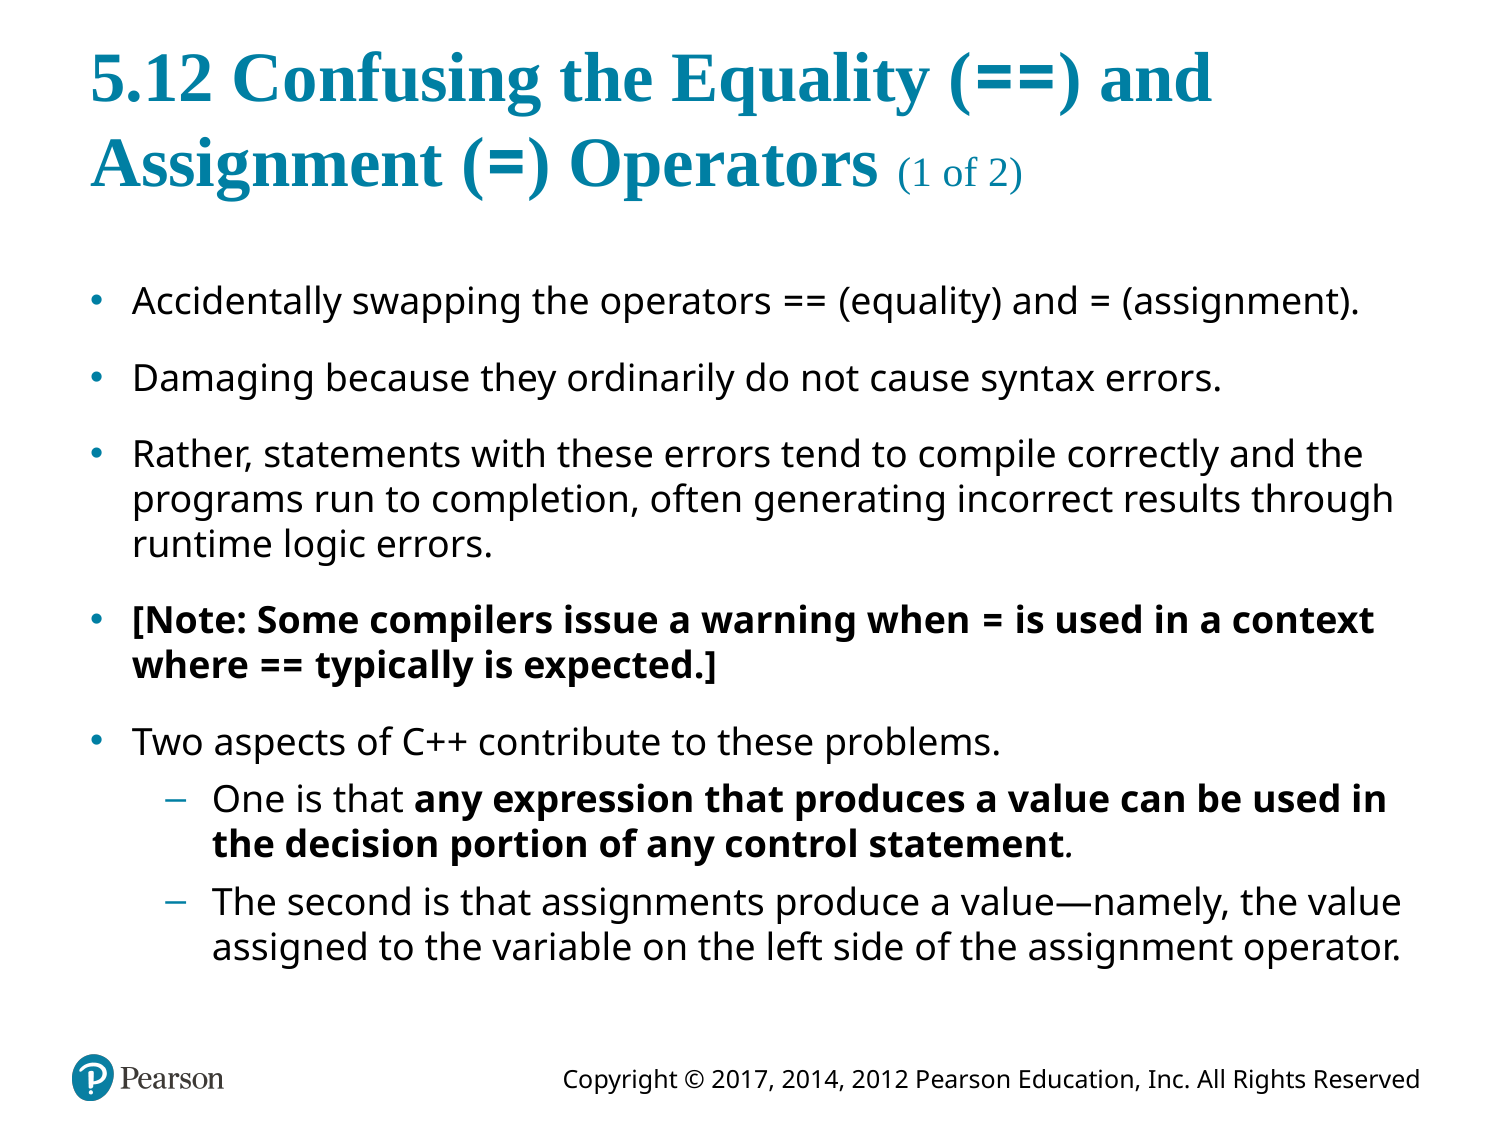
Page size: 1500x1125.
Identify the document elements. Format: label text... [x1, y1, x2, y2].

picture [80, 1063, 106, 1088]
picture [72, 1054, 88, 1070]
picture [98, 1054, 224, 1101]
list Accidentally swapping the operators == (equality) and = (assignment). Damaging because they ordinarily do not cause syntax errors. Rather, statements with these errors tend to compile correctly and the programs run to completion, often generating incorrect results through runtime logic errors. [Note: Some compilers issue a warning when = is used in a context where == typically is expected.] Two aspects of C++ contribute to these problems. One is that any expression that produces a value can be used in the decision portion of any control statement. The second is that assignments produce a value—namely, the value assigned to the variable on the left side of the assignment operator. [75, 262, 1425, 1005]
title 5.12 Confusing the Equality (==) and Assignment (=) Operators (1 of 2) [75, 35, 1425, 216]
picture [72, 1087, 83, 1101]
